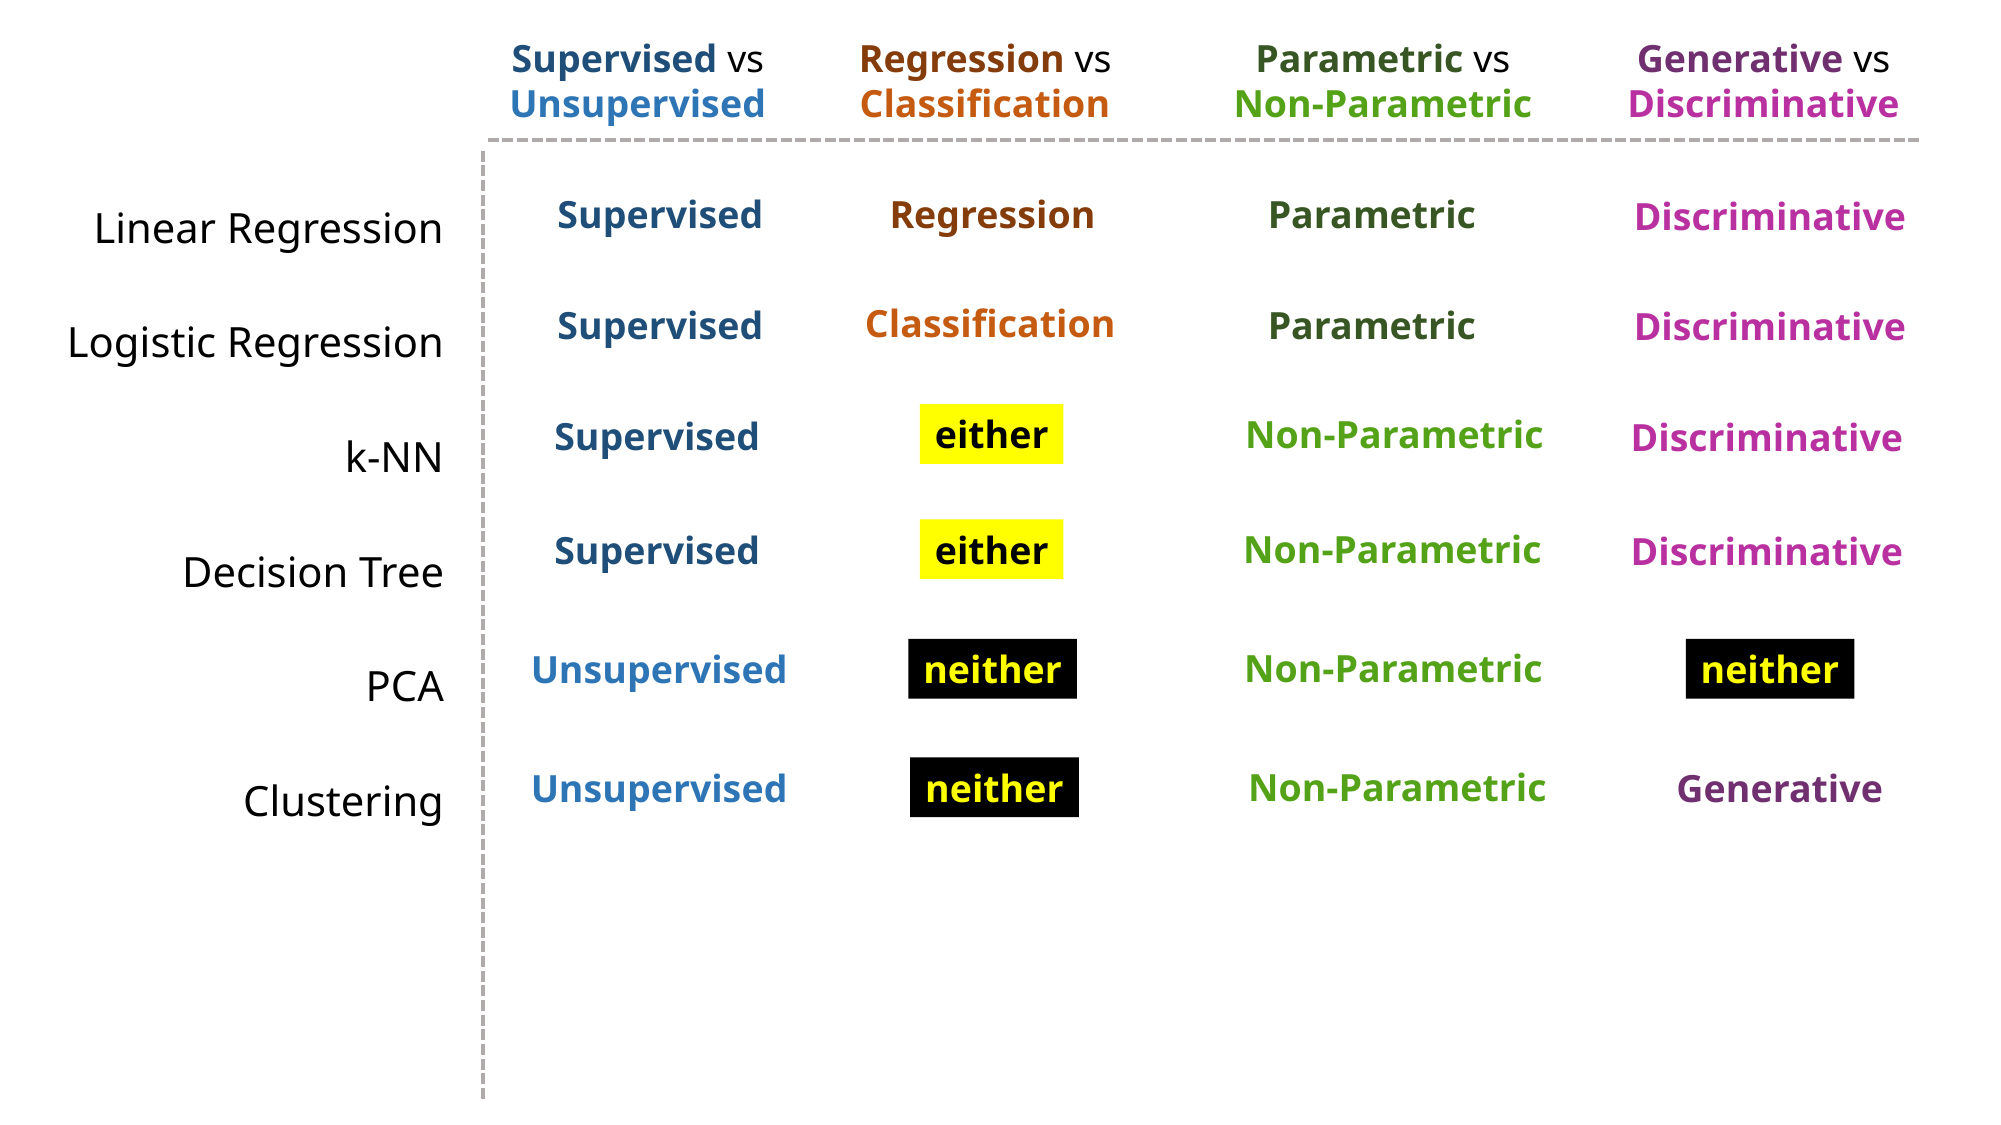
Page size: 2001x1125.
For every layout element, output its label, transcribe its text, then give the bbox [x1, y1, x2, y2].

text_box Non-Parametric [1233, 756, 1562, 817]
text_box Supervised [539, 519, 776, 580]
text_box either [919, 519, 1064, 580]
text_box Parametric vs Non-Parametric [1177, 28, 1588, 133]
text_box Classification [850, 293, 1131, 353]
text_box Regression vs Classification [814, 27, 1156, 133]
text_box Non-Parametric [1228, 518, 1557, 579]
text_box Supervised vs Unsupervised [483, 28, 793, 133]
text_box either [919, 404, 1064, 464]
text_box neither [908, 638, 1077, 699]
text_box Non-Parametric [1230, 404, 1559, 464]
text_box Discriminative [1615, 520, 1919, 581]
text_box neither [910, 757, 1079, 818]
text_box Generative vs Discriminative [1609, 27, 1918, 133]
text_box Parametric [1253, 184, 1491, 244]
text_box Discriminative [1615, 406, 1919, 466]
text_box neither [1685, 638, 1855, 699]
text_box Unsupervised [516, 757, 803, 818]
text_box Non-Parametric [1229, 638, 1558, 698]
text_box Regression [874, 184, 1111, 244]
text_box Generative [1661, 757, 1898, 818]
text_box Supervised [542, 184, 779, 244]
text_box Supervised [539, 405, 776, 465]
text_box Discriminative [1618, 185, 1922, 245]
text_box Supervised [542, 294, 779, 355]
text_box Discriminative [1618, 295, 1922, 356]
text_box Unsupervised [516, 639, 803, 699]
text_box Linear Regression Logistic Regression k-NN Decision Tree PCA Clustering [51, 129, 459, 832]
text_box Parametric [1253, 294, 1491, 355]
